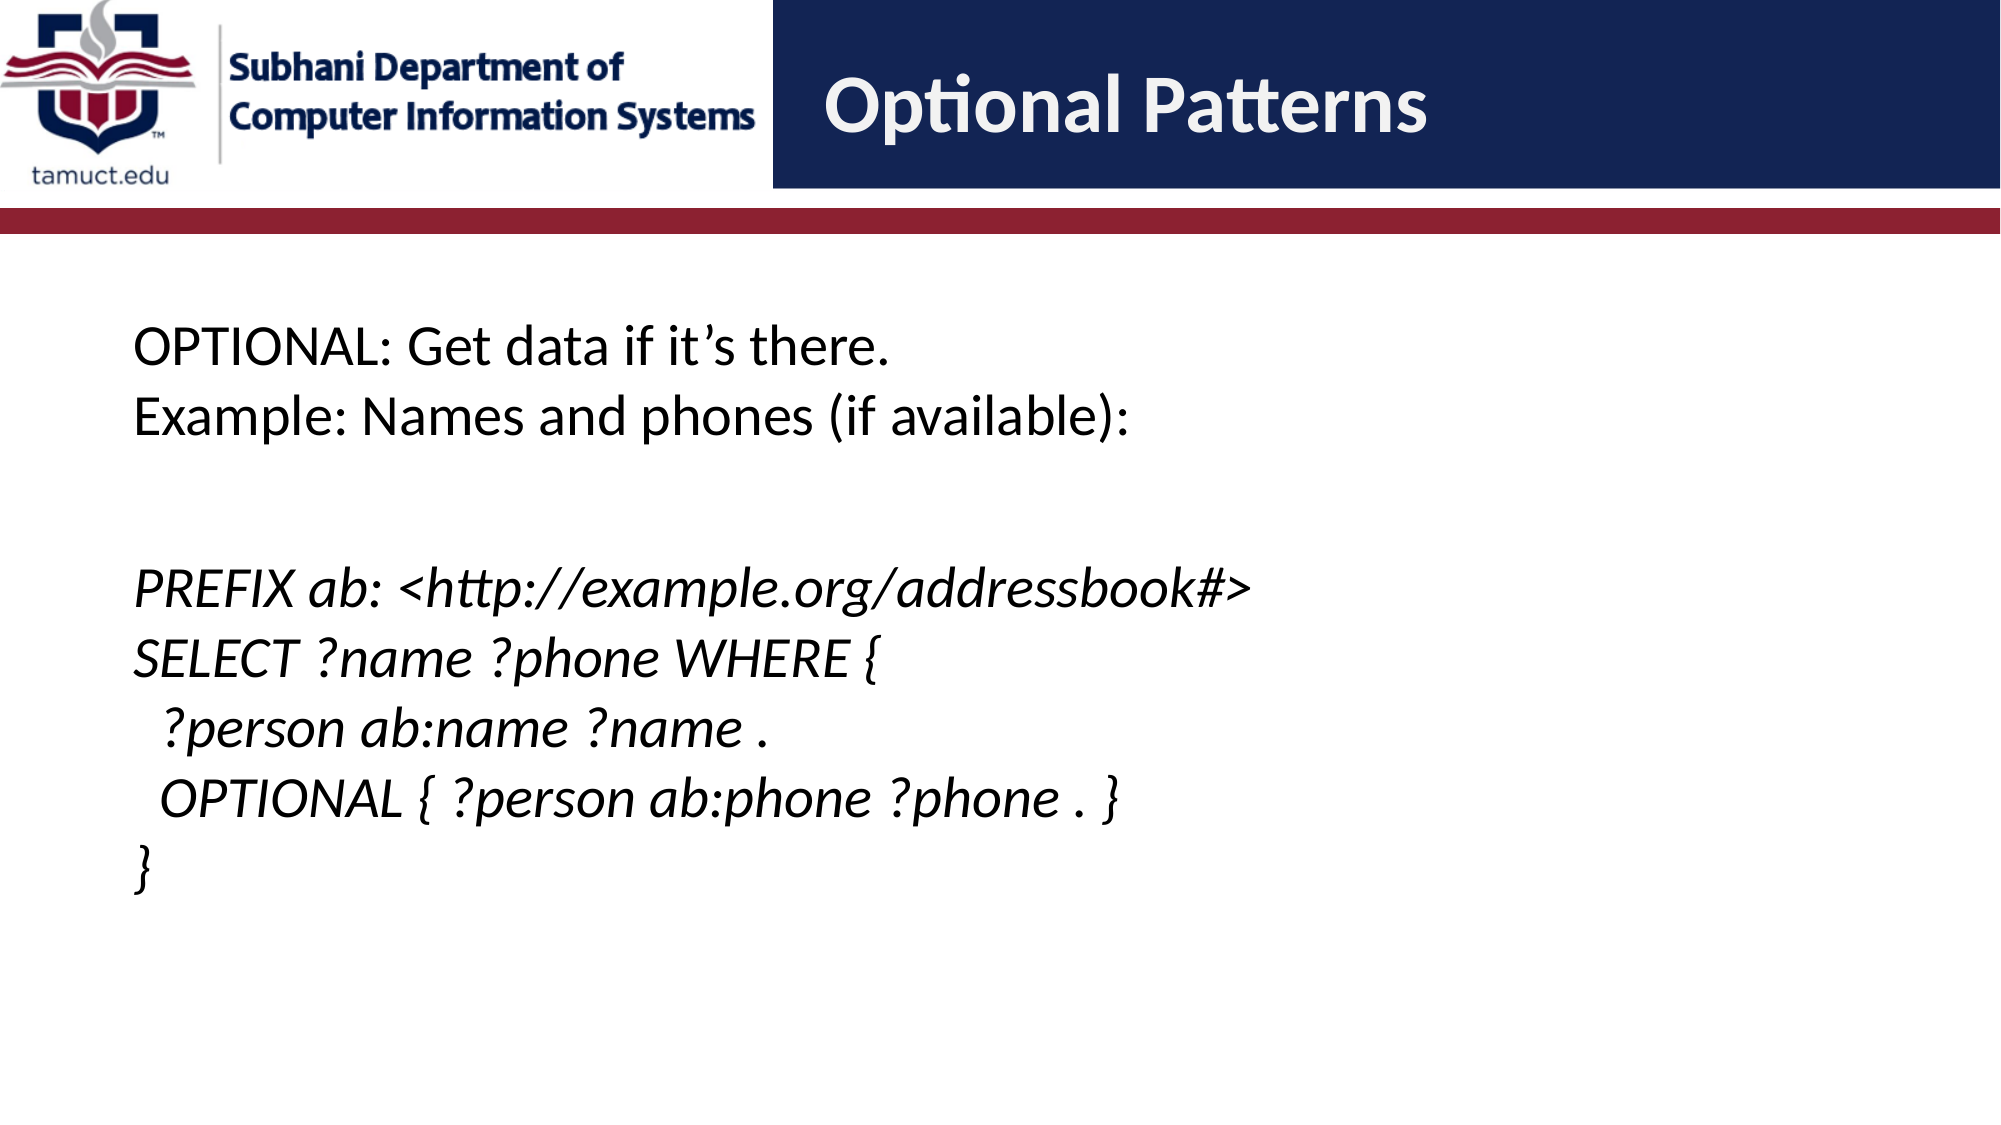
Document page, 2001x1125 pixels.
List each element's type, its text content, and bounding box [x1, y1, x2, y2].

text_box OPTIONAL: Get data if it’s there. Example: Names and phones (if available): [118, 300, 1475, 455]
title Optional Patterns [809, 27, 1986, 158]
picture [0, 0, 2001, 1125]
text_box PREFIX ab: <http://example.org/addressbook#> SELECT ?name ?phone WHERE { ?person ab:name ?name . OPTIONAL { ?person ab:phone ?phone . } } [118, 541, 1967, 907]
